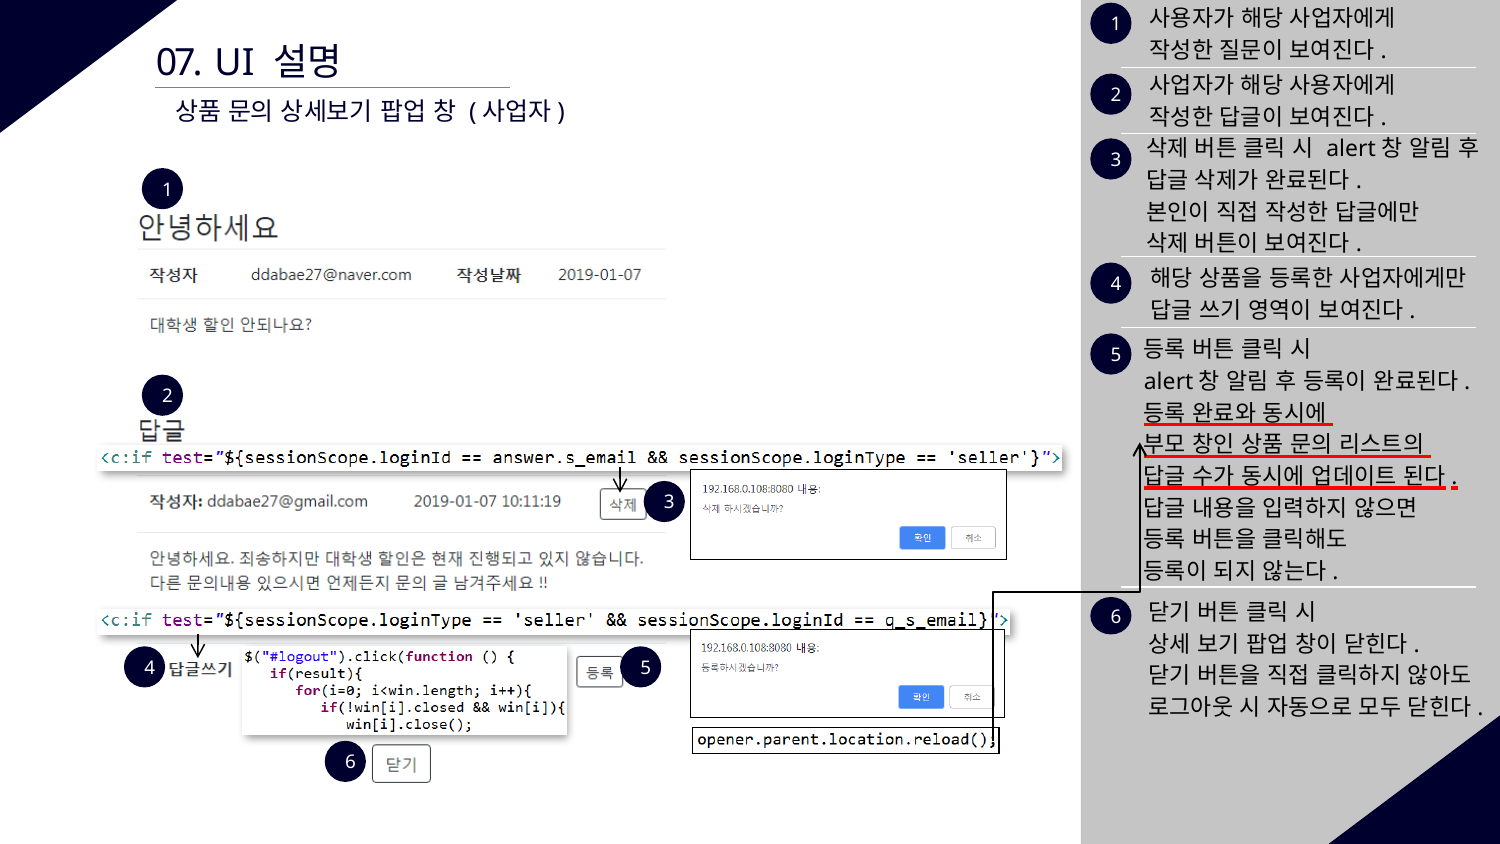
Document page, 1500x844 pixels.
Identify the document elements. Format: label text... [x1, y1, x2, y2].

text_box 삭제 버튼 클릭 시 alert창 알림 후 답글 삭제가 완료된다. 본인이 직접 작성한 답글에만 삭제 버튼이 보여진다. [1131, 126, 1495, 264]
text_box 사용자가 해당 사업자에게 작성한 질문이 보여진다. [1134, 0, 1412, 63]
text_box 4 [1088, 260, 1134, 306]
text_box 2 [1088, 71, 1134, 117]
text_box 상품 문의 상세보기 팝업 창 (사업자) [160, 87, 892, 133]
text_box 3 [1088, 136, 1131, 182]
text_box 1 [1088, 0, 1134, 46]
picture [97, 211, 992, 789]
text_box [992, 442, 1140, 741]
text_box 사업자가 해당 사용자에게 작성한 답글이 보여진다. [1134, 76, 1412, 126]
text_box 등록 버튼 클릭 시 alert창 알림 후 등록이 완료된다. 등록 완료와 동시에 부모 창인 상품 문의 리스트의 답글 수가 동시에 업데이트 된다. 답글 내용을 입력하지 않으면 등록 버튼을 클릭해도 등록이 되지 않는다. [1129, 327, 1486, 590]
text_box UI 설명 [218, 30, 358, 87]
text_box 해당 상품을 등록한 사업자에게만 답글 쓰기 영역이 보여진다. [1135, 264, 1483, 327]
text_box 닫기 버튼 클릭 시 상세 보기 팝업 창이 닫힌다. 닫기 버튼을 직접 클릭하지 않아도 로그아웃 시 자동으로 모두 닫힌다. [1145, 590, 1499, 728]
text_box 1 [139, 165, 186, 210]
picture [693, 728, 999, 753]
text_box 4 [121, 648, 131, 685]
text_box 07. [1142, 590, 1468, 728]
text_box 3 [674, 481, 685, 522]
text_box 5 [1088, 331, 1129, 377]
text_box 07. [141, 30, 218, 90]
